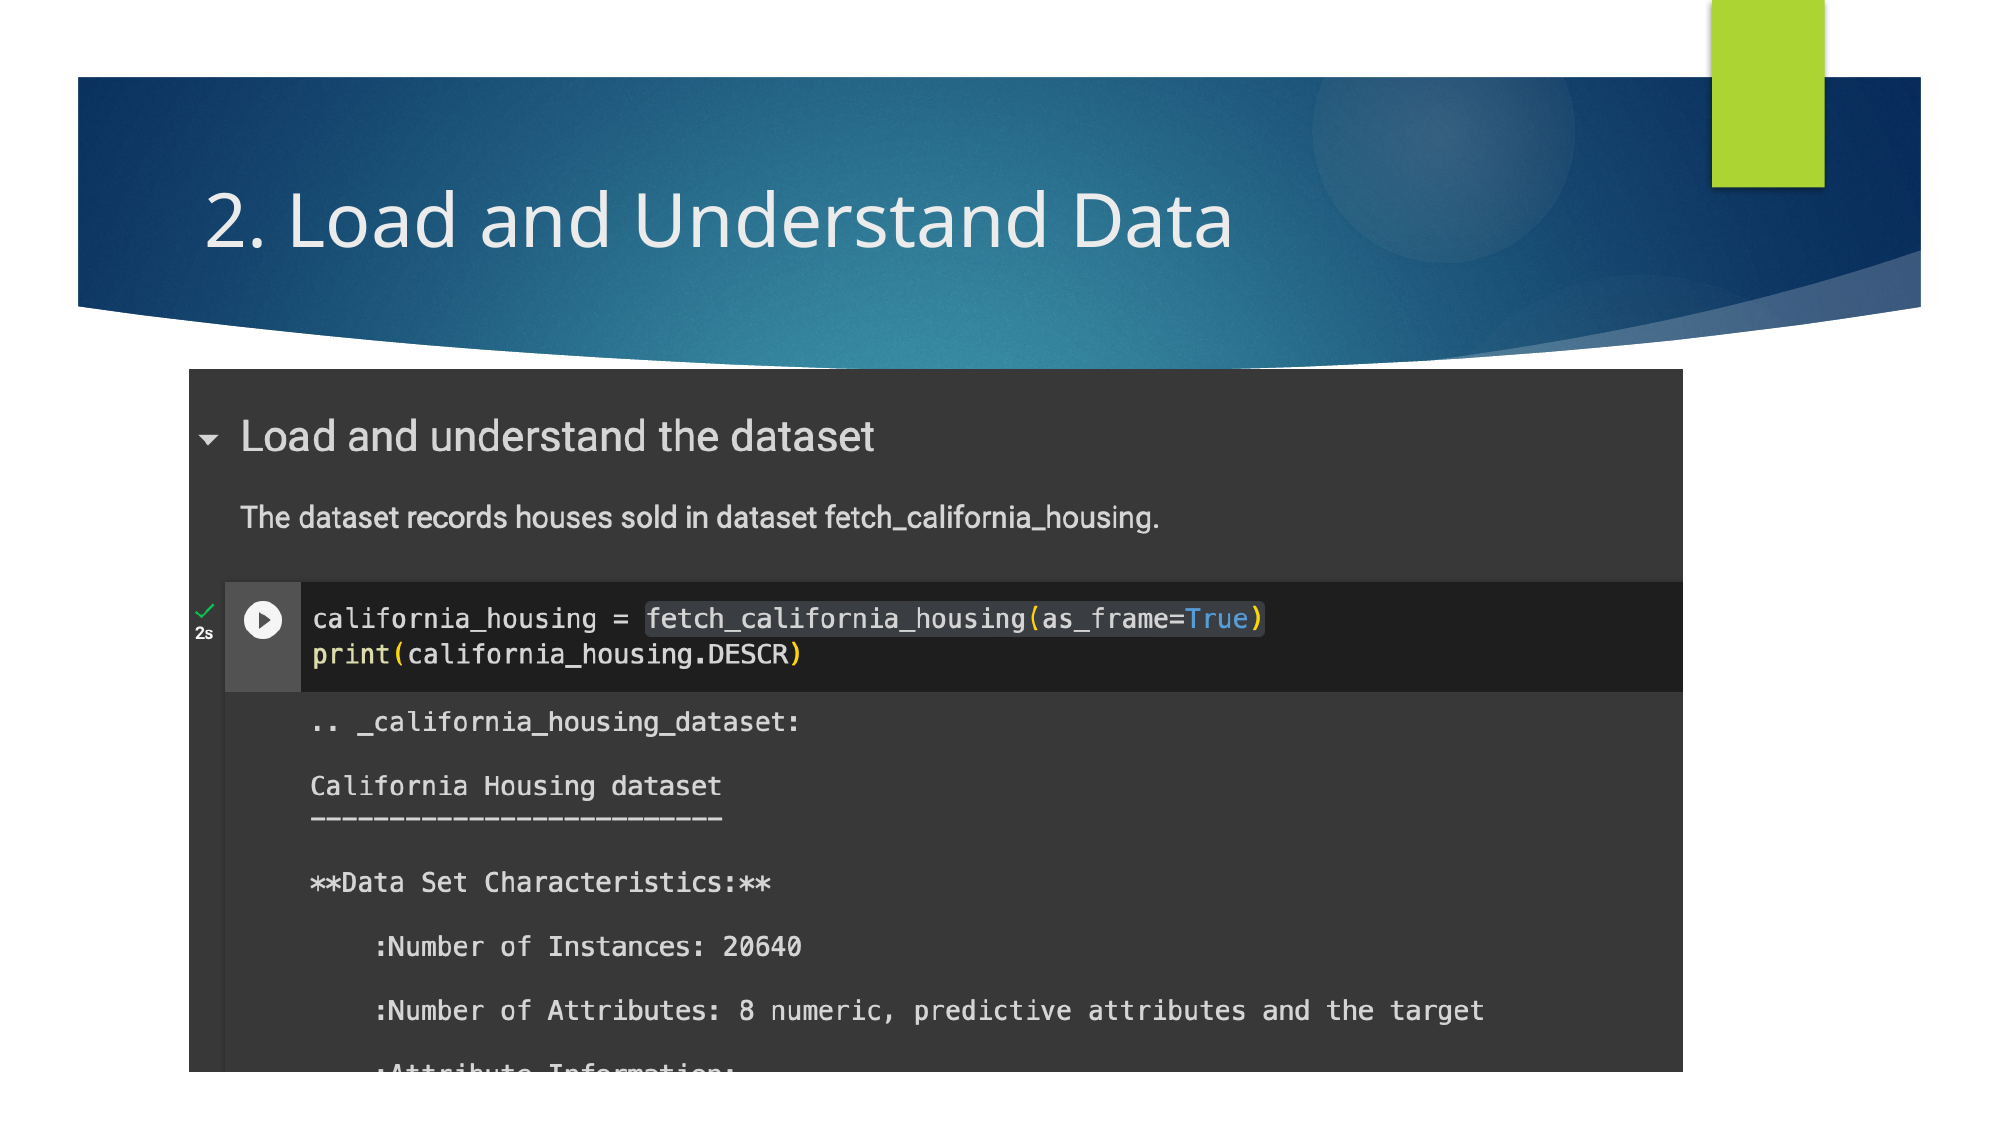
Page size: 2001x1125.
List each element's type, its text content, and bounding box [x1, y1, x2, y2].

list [189, 368, 1683, 1072]
title 2. Load and Understand Data [189, 159, 1627, 276]
